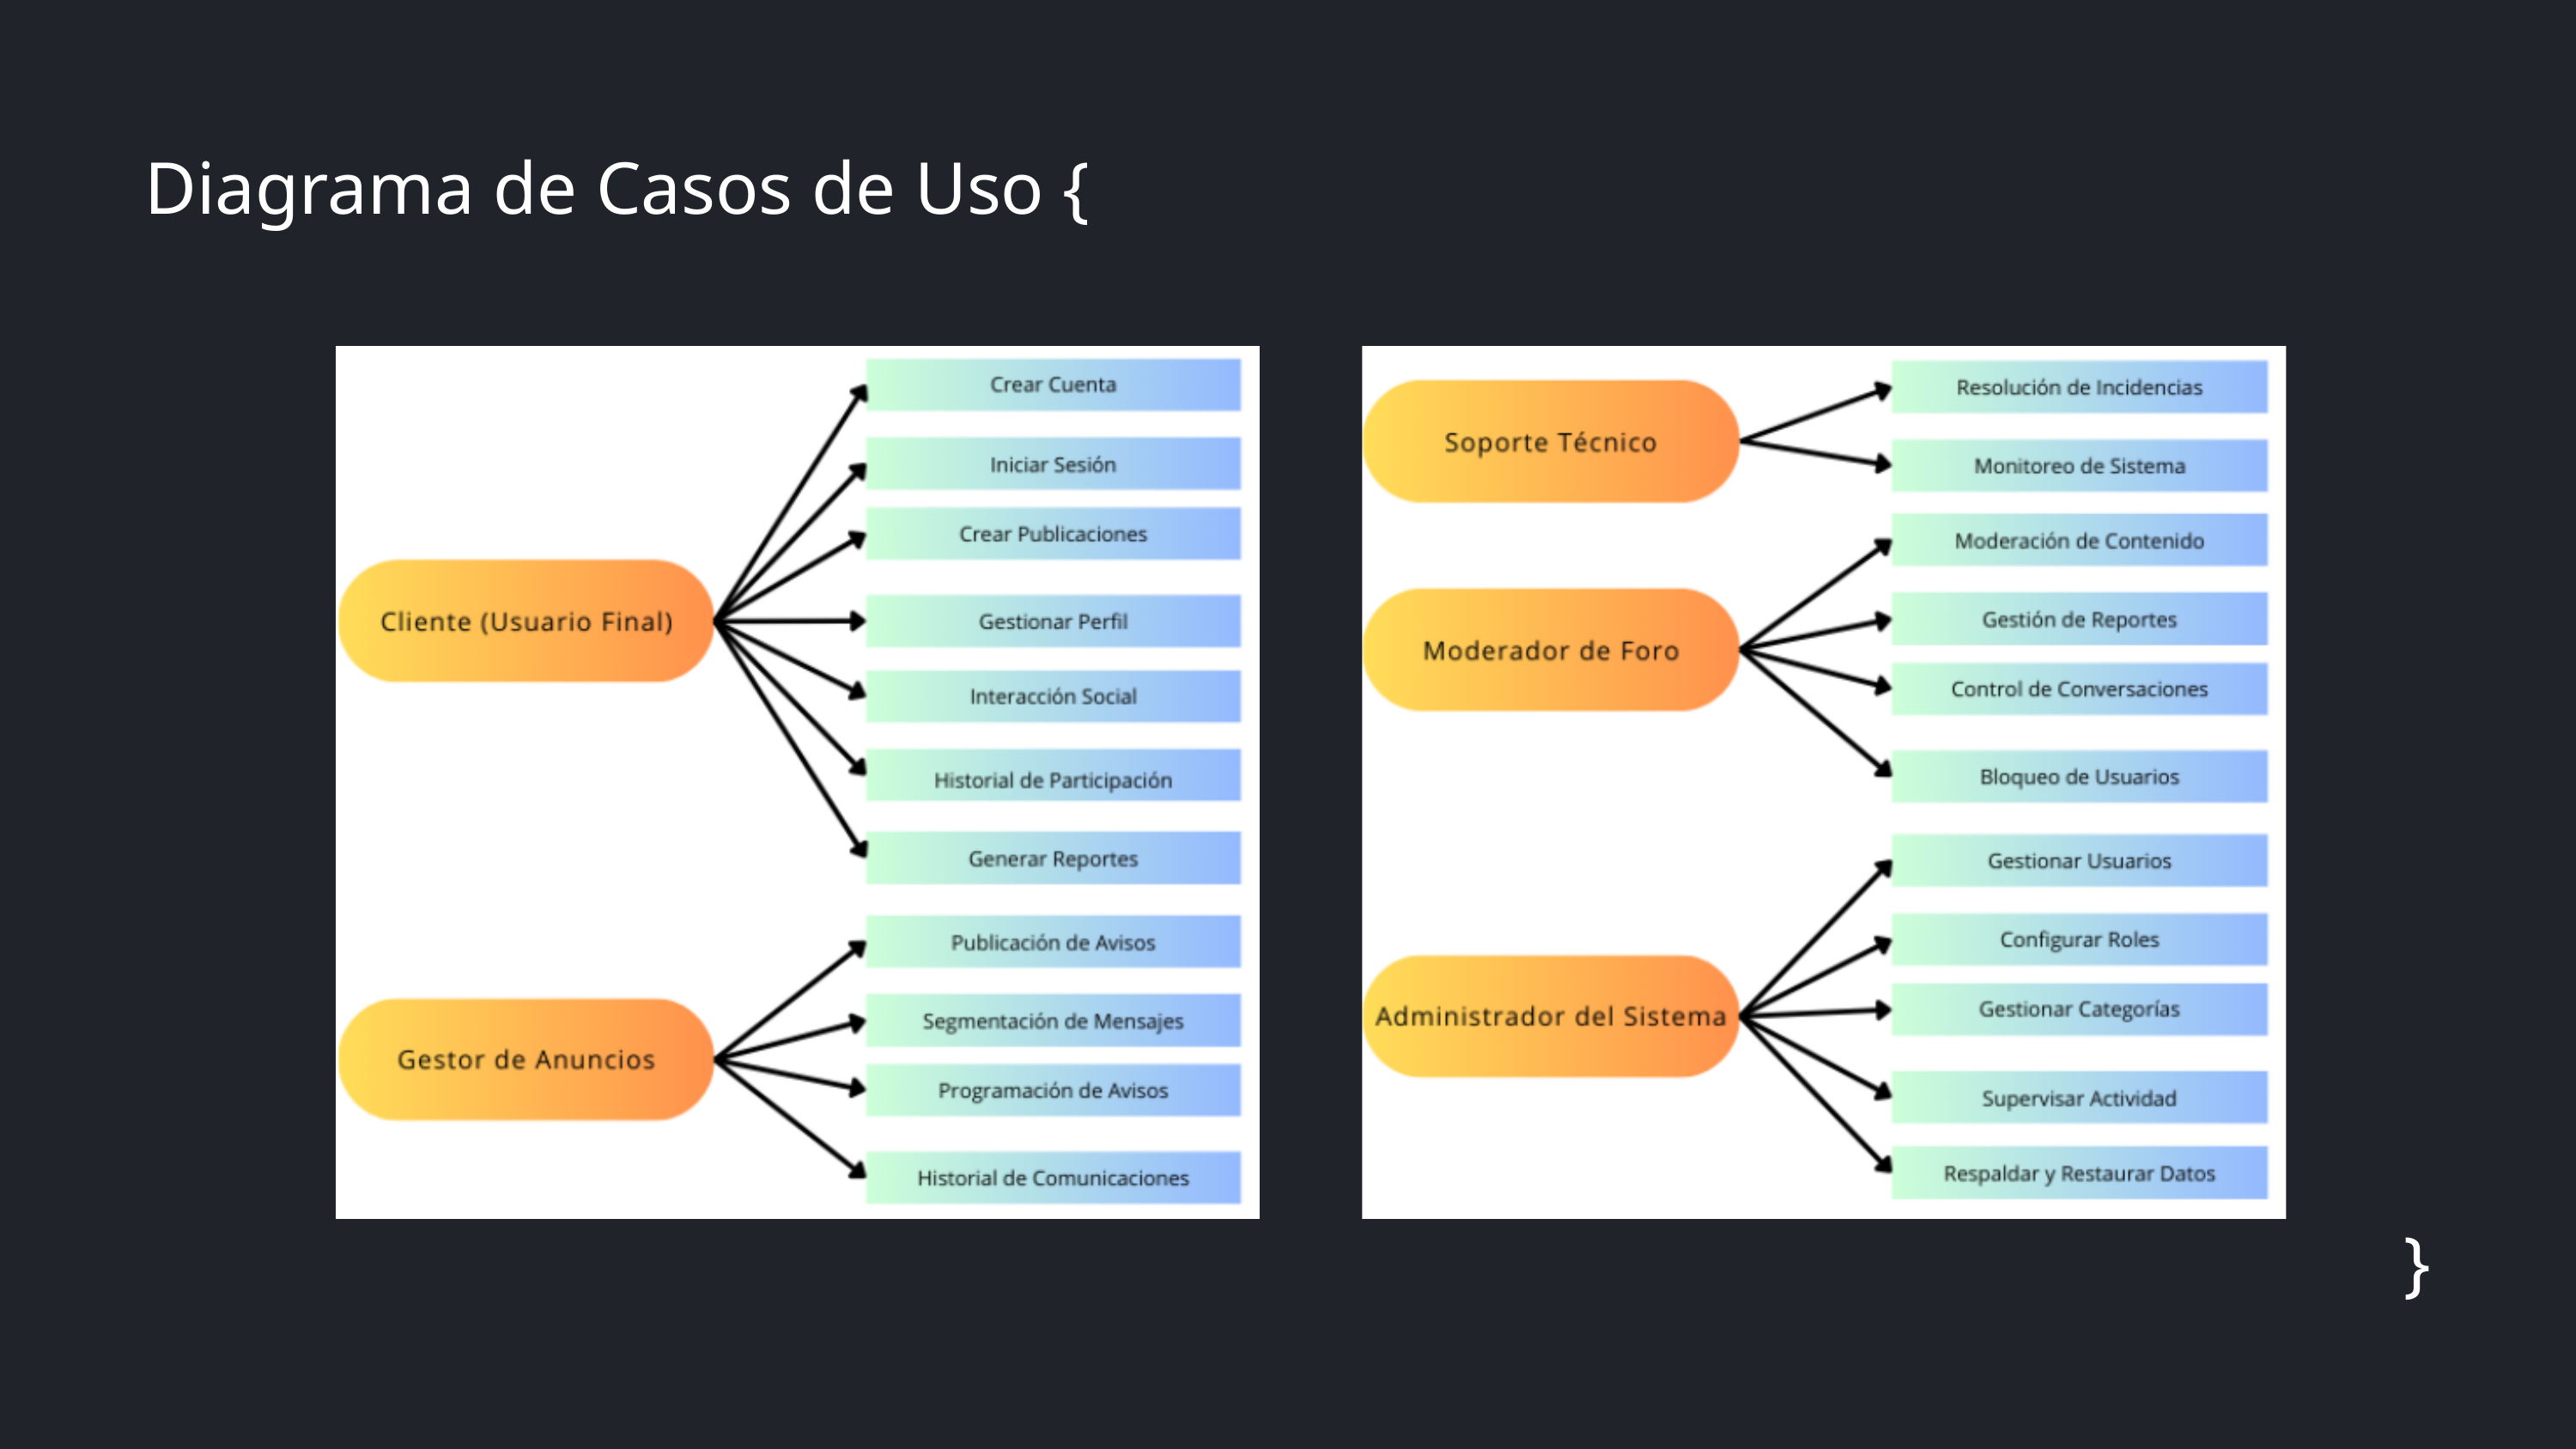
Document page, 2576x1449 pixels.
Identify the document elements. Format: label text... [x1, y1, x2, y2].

text_box [336, 346, 1260, 1220]
text_box } [2332, 1222, 2432, 1304]
text_box [1362, 346, 2287, 1220]
text_box Diagrama de Casos de Uso { [144, 147, 1136, 229]
